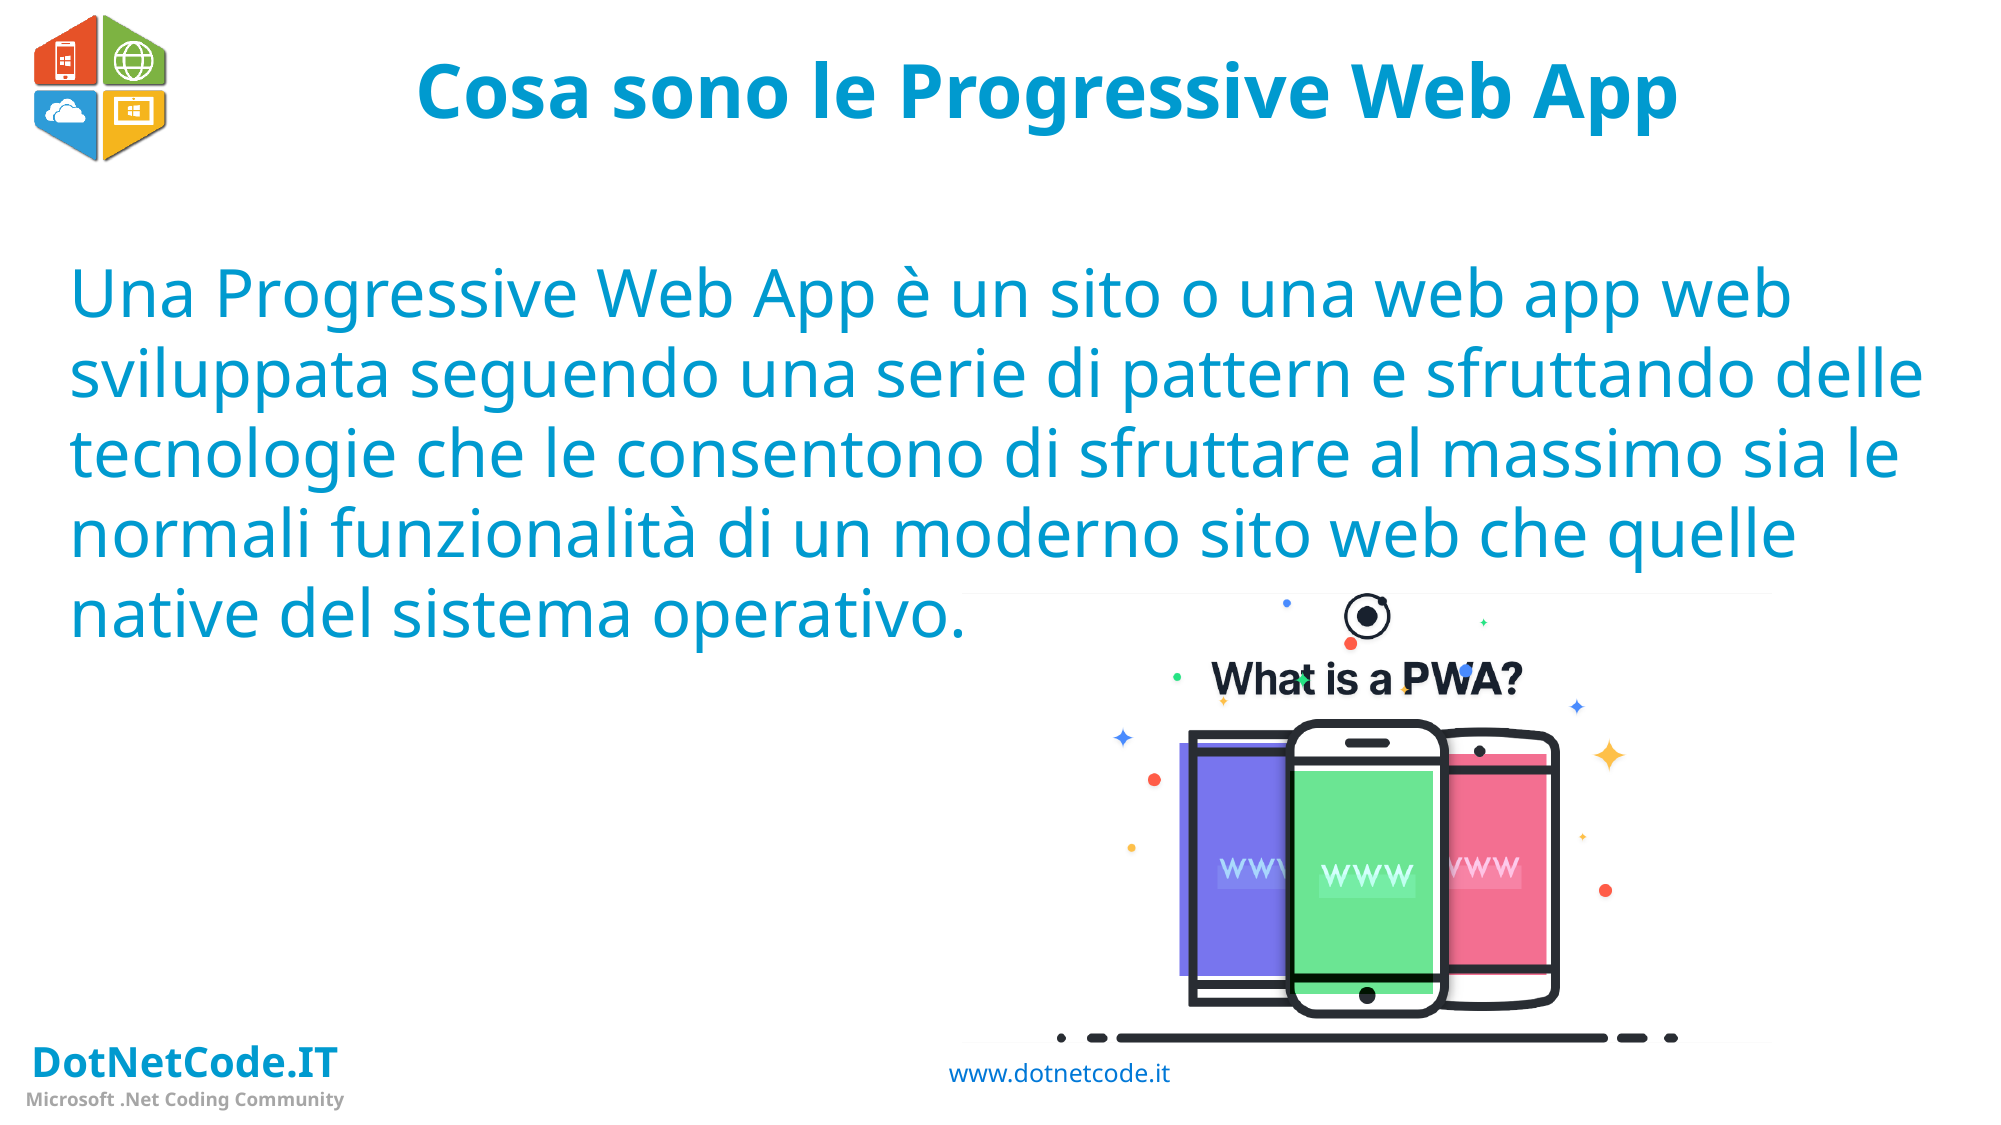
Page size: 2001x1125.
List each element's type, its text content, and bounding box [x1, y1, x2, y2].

picture [962, 592, 1772, 1043]
list Una Progressive Web App è un sito o una web app web sviluppata seguendo una serie di pattern e sfruttando delle tecnologie che le consentono di sfruttare al massimo sia le normali funzionalità di un moderno sito web che quelle native del sistema operativo. [54, 243, 1946, 976]
footer www.dotnetcode.it [348, 1042, 1772, 1103]
title Cosa sono le Progressive Web App [196, 31, 1900, 147]
picture [18, 7, 182, 171]
